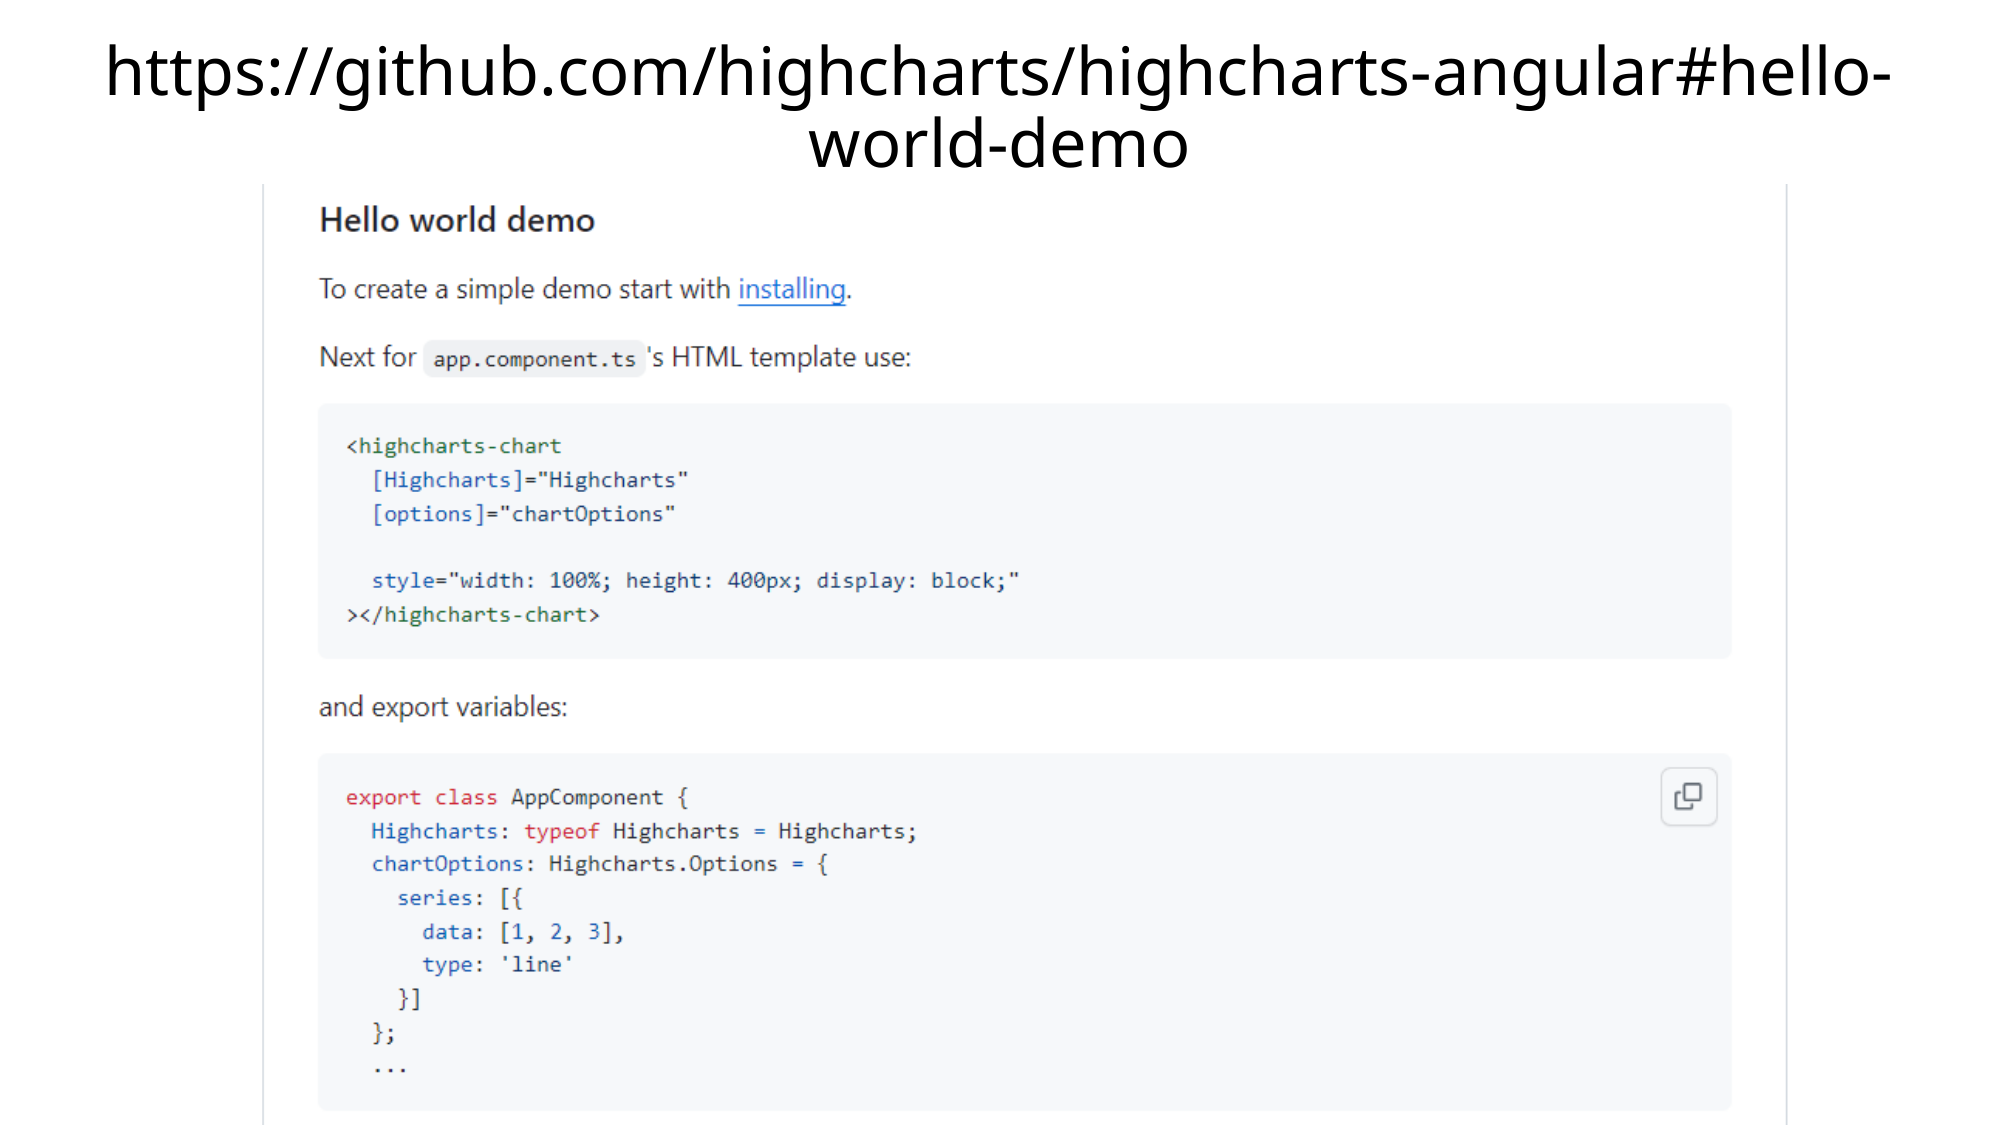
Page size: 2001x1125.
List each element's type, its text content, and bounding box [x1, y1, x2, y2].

title https://github.com/highcharts/highcharts-angular#hello-world-demo [0, 7, 2000, 213]
picture [244, 184, 1797, 1125]
